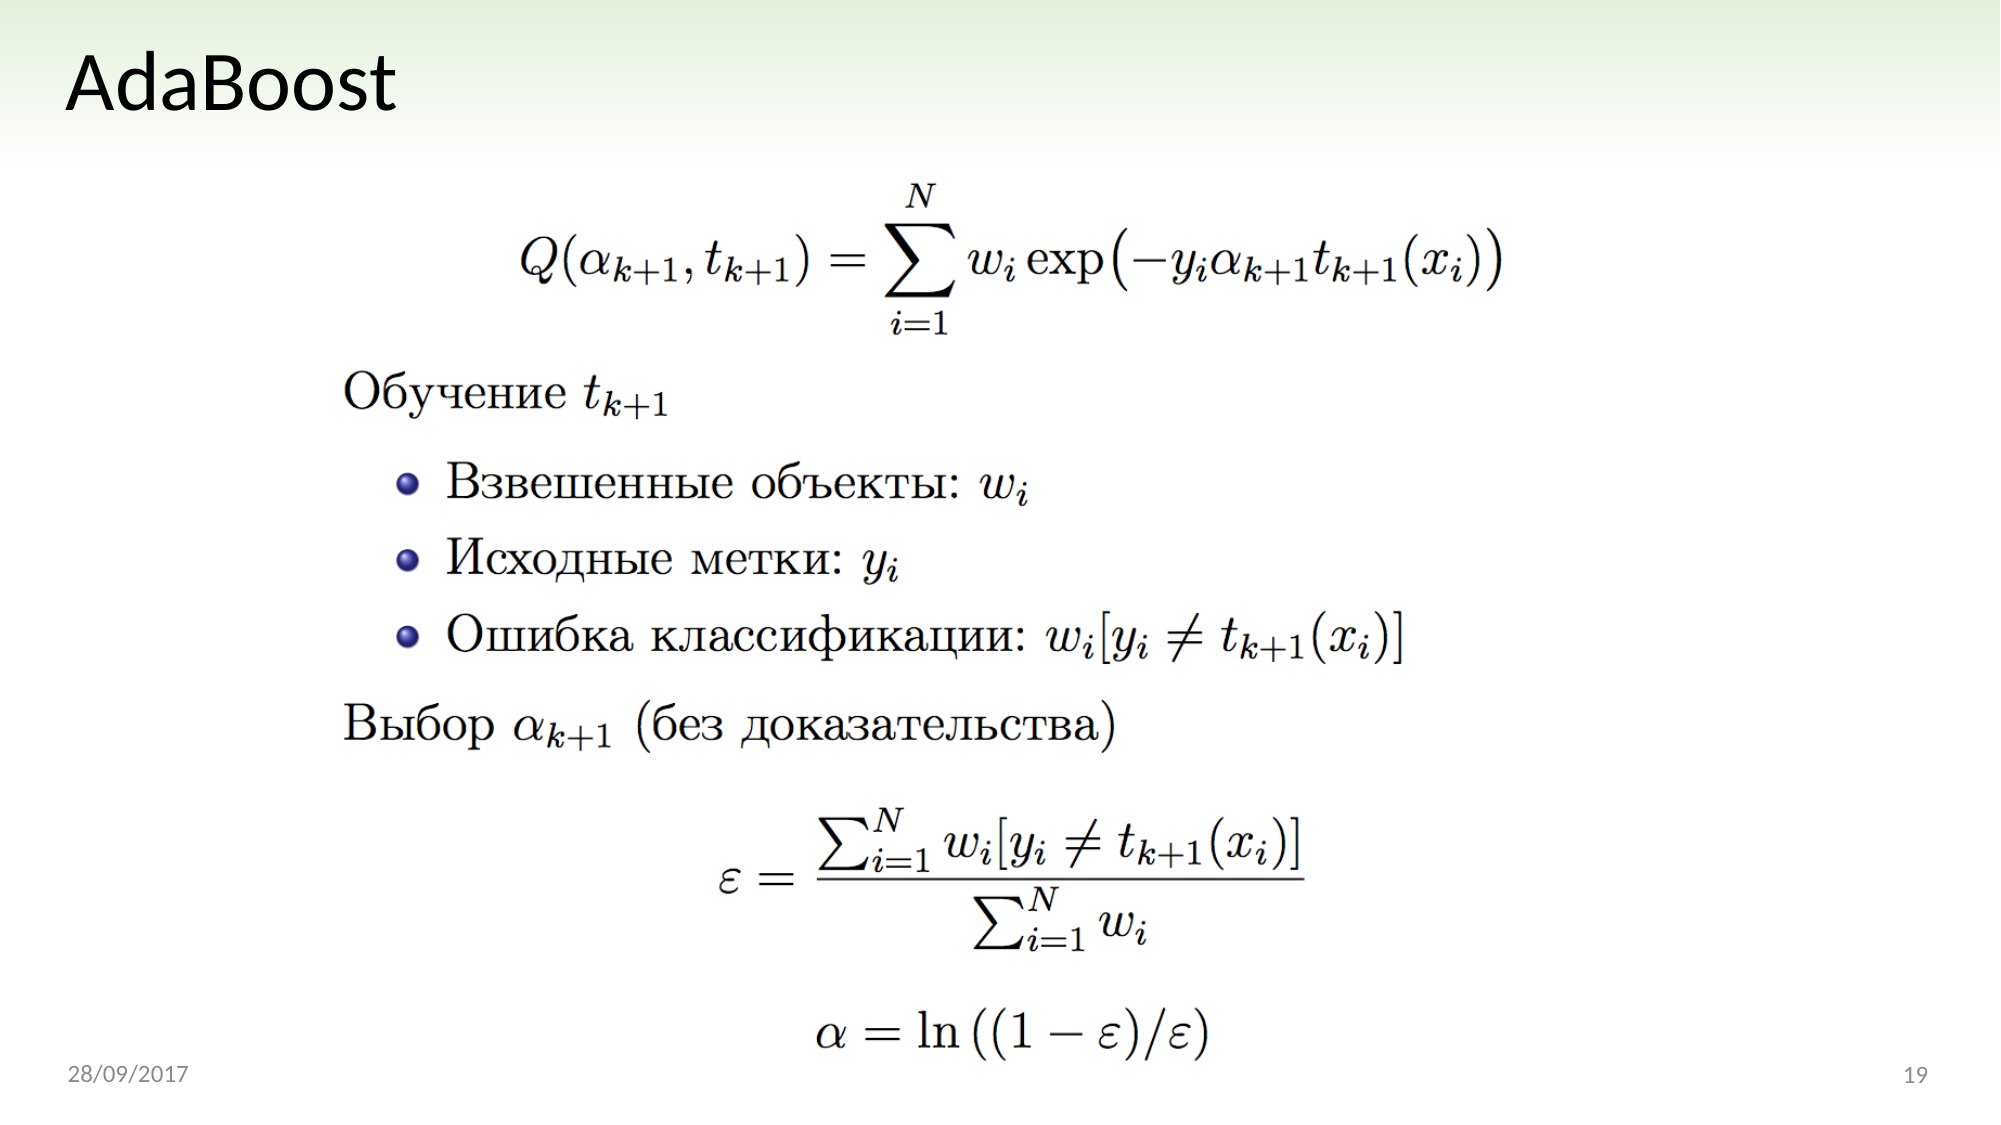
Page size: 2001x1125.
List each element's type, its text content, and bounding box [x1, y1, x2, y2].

slide_number 19 [1719, 1044, 1944, 1104]
title AdaBoost [50, 28, 1943, 137]
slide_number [52, 1042, 301, 1103]
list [301, 172, 1719, 1104]
